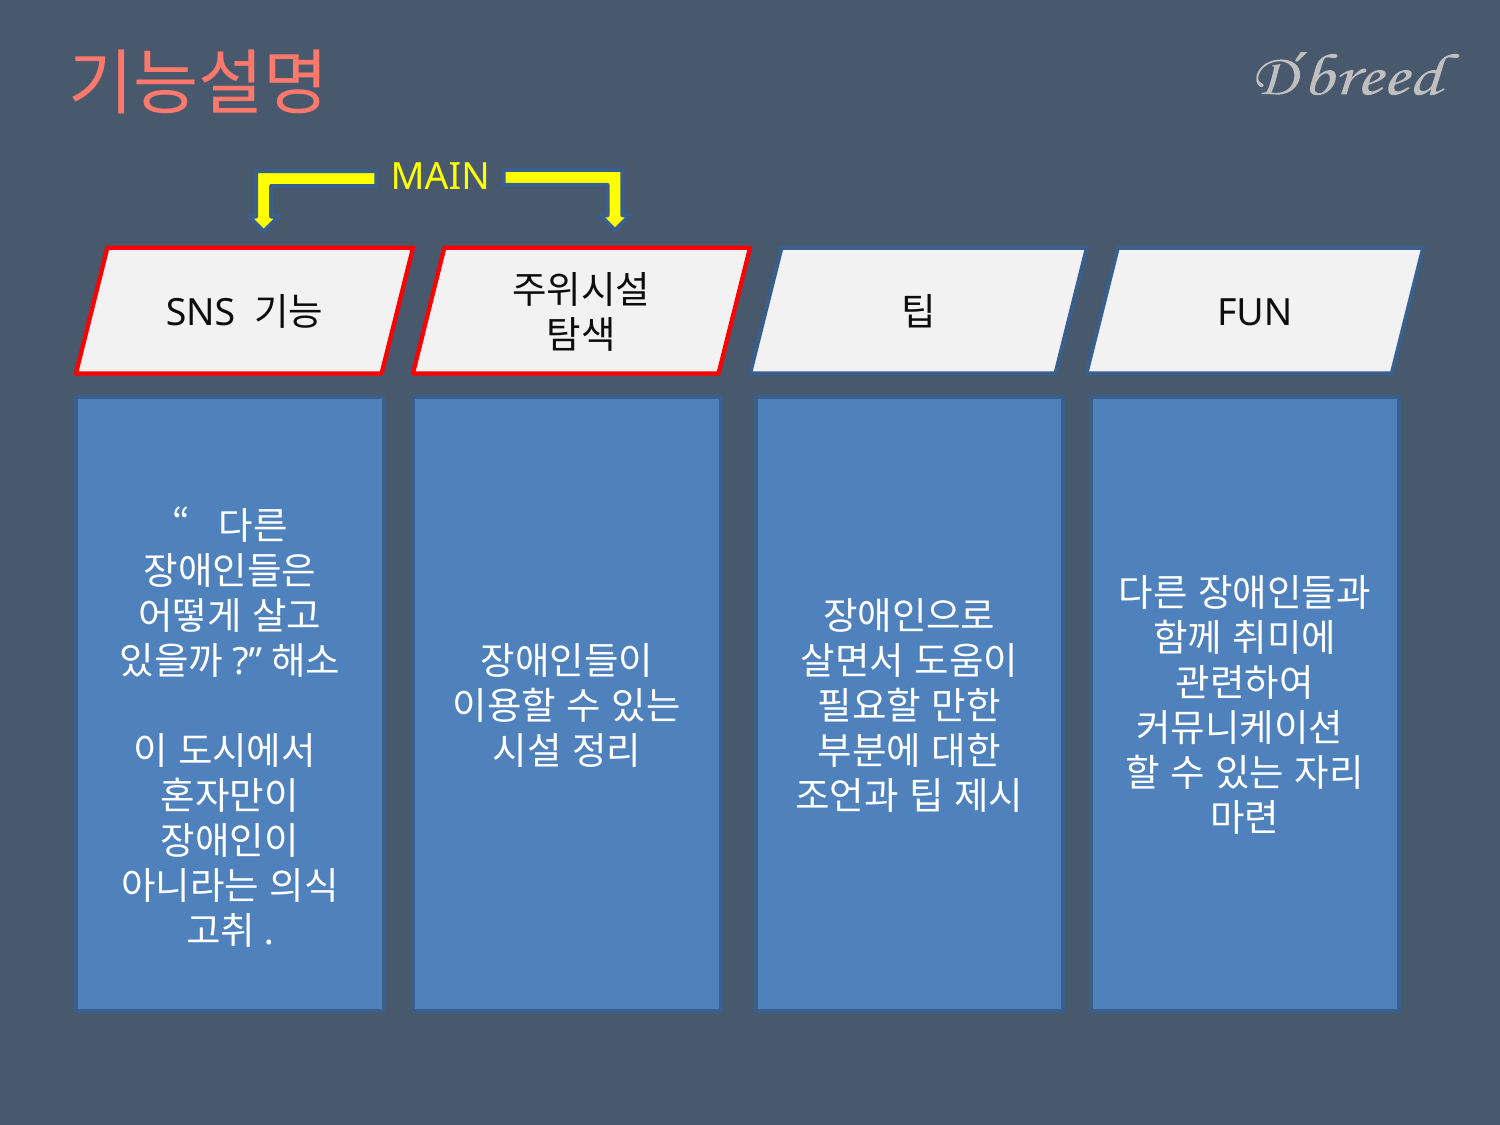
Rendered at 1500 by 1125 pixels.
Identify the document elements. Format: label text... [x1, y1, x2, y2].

text_box 다른 장애인들과 함께 취미에 관련하여 커뮤니케이션 할 수 있는 자리 마련 [1089, 395, 1401, 1013]
title 기능설명 [53, 30, 1347, 248]
text_box 팁 [747, 245, 1090, 376]
text_box 주위시설 탐색 [410, 245, 753, 376]
text_box MAIN [375, 144, 505, 205]
text_box [246, 168, 379, 234]
text_box “다른 장애인들은 어떻게 살고 있을까?”해소 이 도시에서 혼자만이 장애인이 아니라는 의식 고취. [74, 395, 386, 1013]
text_box [501, 167, 633, 233]
text_box FUN [1084, 245, 1426, 376]
text_box 장애인으로 살면서 도움이 필요할 만한 부분에 대한 조언과 팁 제시 [753, 395, 1065, 1013]
text_box 장애인들이 이용할 수 있는 시설 정리 [411, 395, 723, 1013]
text_box SNS 기능 [73, 245, 416, 376]
